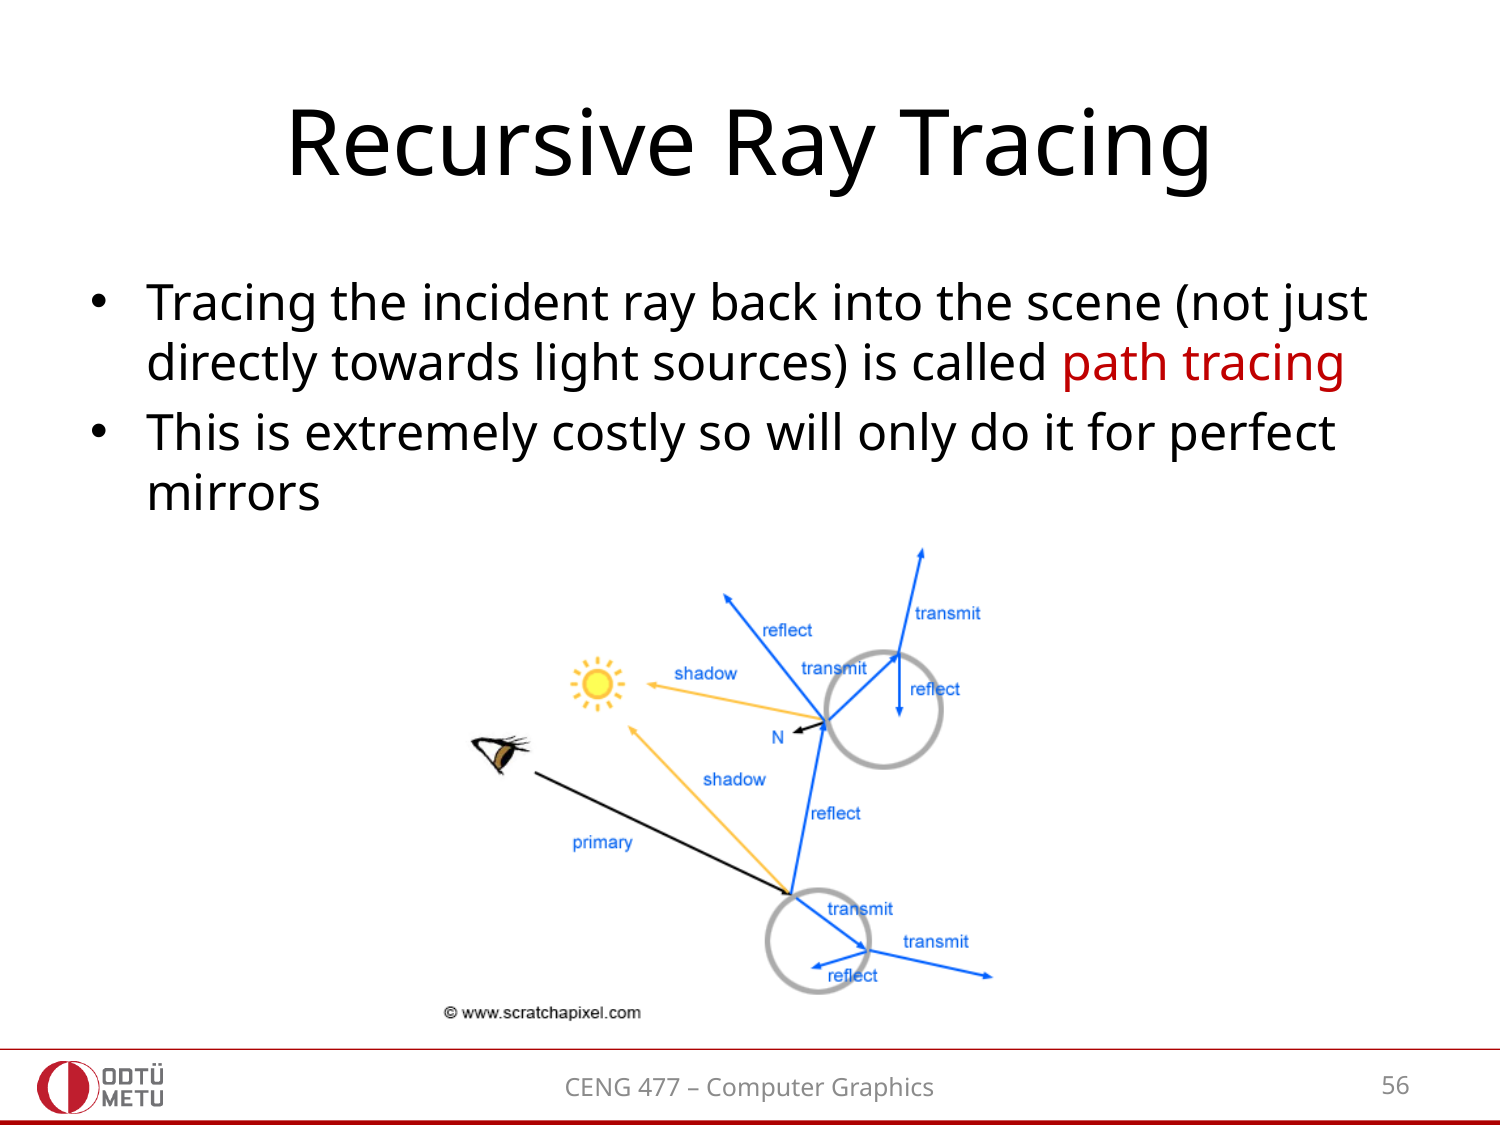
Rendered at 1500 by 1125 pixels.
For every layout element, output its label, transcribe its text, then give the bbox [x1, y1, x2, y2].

title Recursive Ray Tracing [75, 45, 1425, 233]
footer CENG 477 – Computer Graphics [512, 1056, 988, 1117]
slide_number 56 [1074, 1056, 1425, 1117]
list Tracing the incident ray back into the scene (not just directly towards light sources) is called path tracing This is extremely costly so will only do it for perfect mirrors [75, 262, 1425, 1005]
picture [437, 524, 1026, 1026]
picture [37, 1061, 163, 1114]
